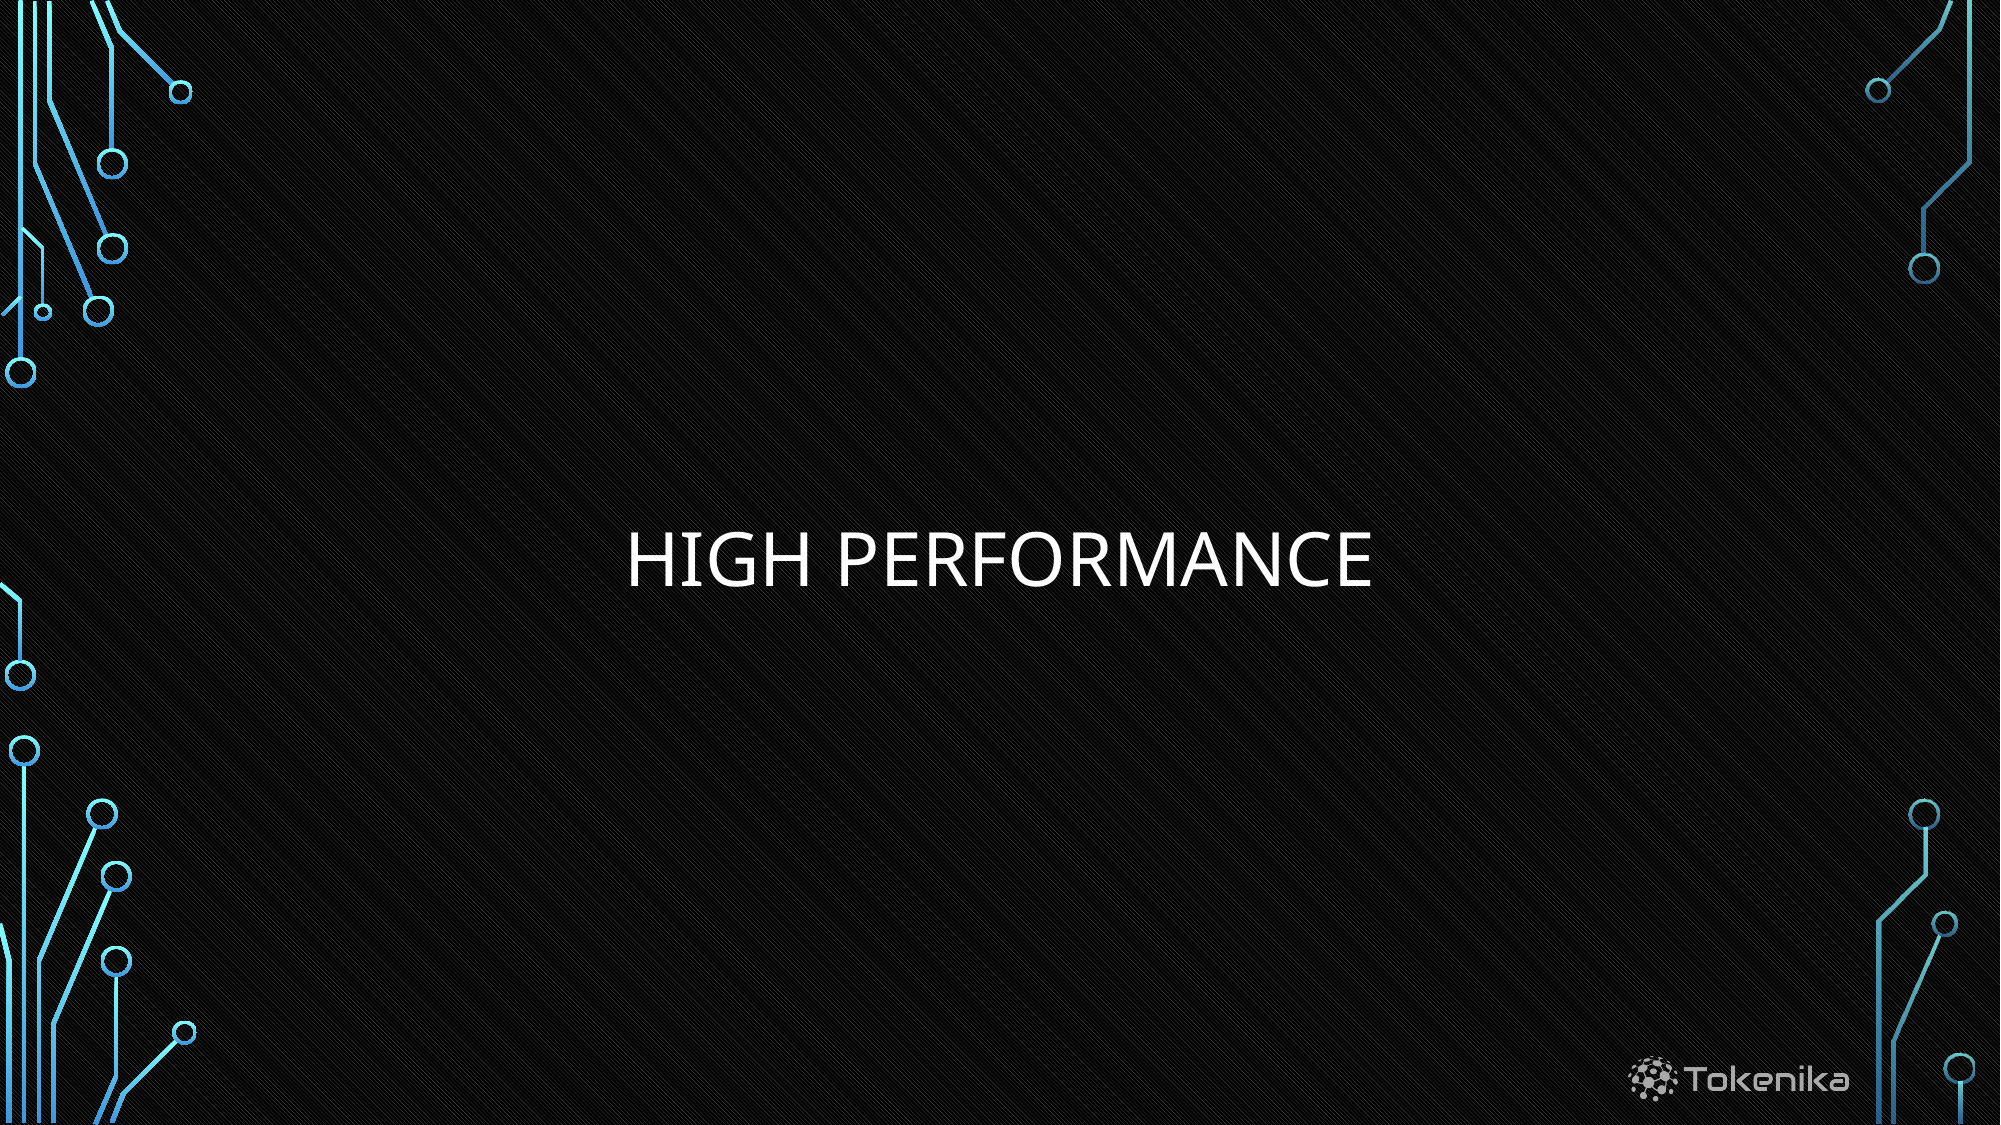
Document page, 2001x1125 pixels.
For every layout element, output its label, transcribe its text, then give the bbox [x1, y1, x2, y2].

title HIGH PERFORMANCE [187, 441, 1813, 684]
picture [1628, 1056, 1849, 1103]
